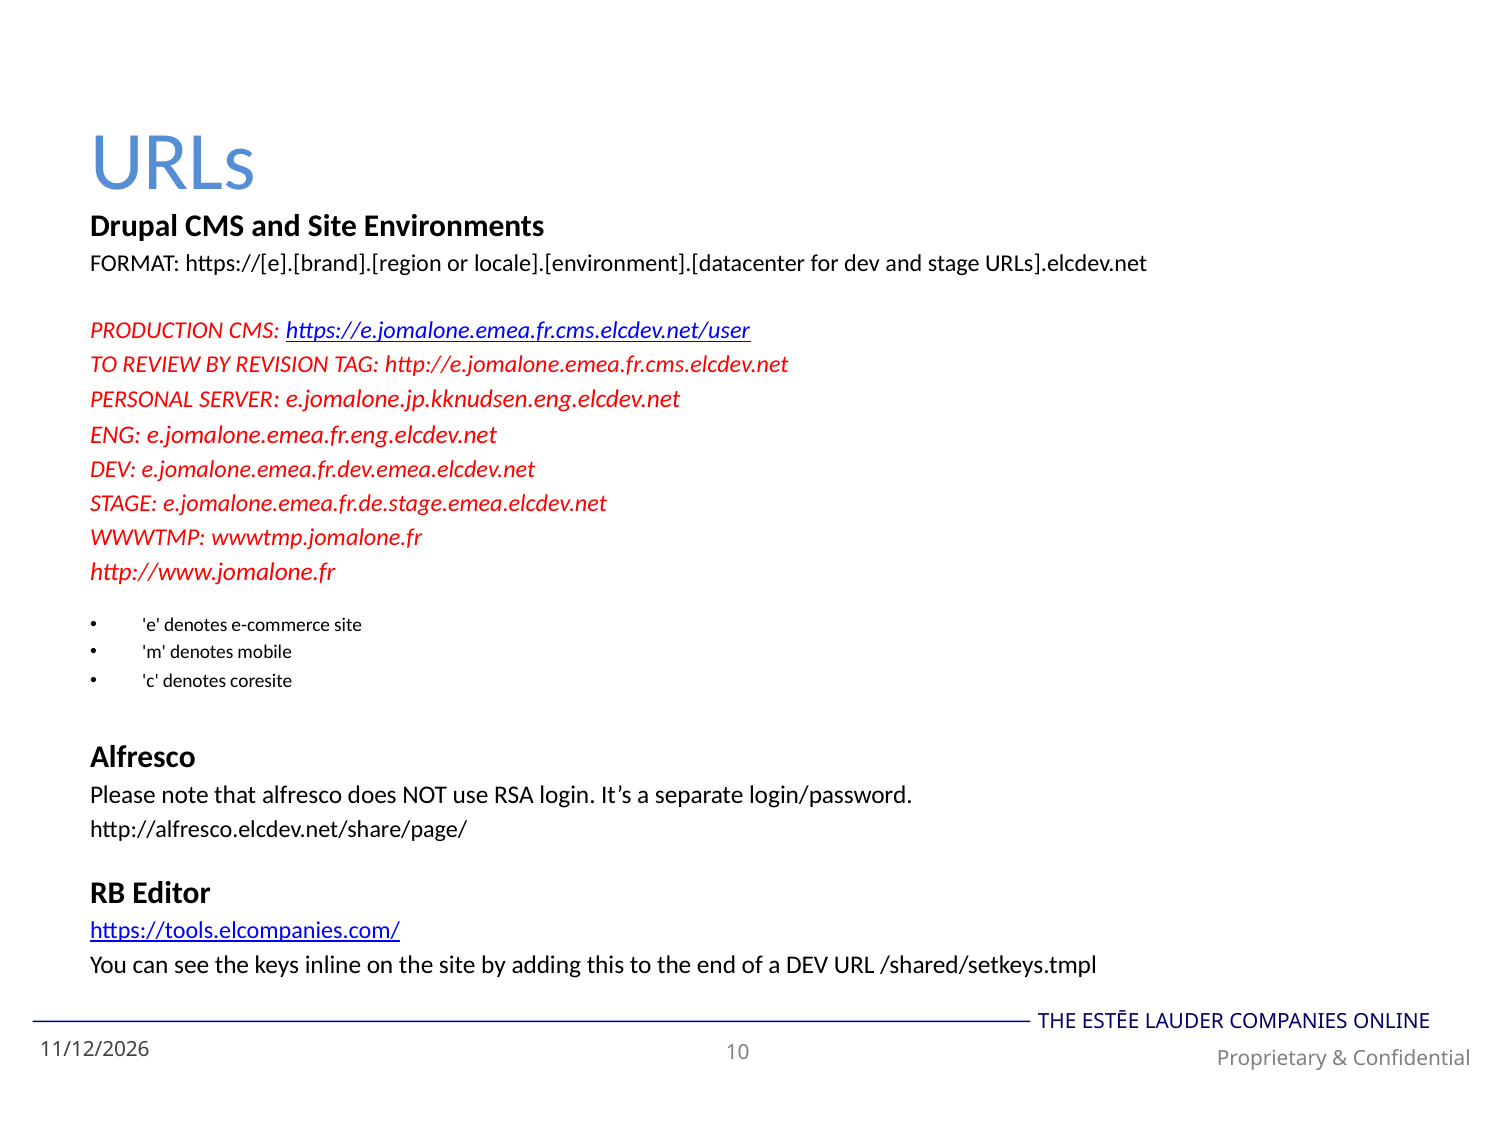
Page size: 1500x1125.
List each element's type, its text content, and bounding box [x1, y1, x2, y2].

list Drupal CMS and Site Environments FORMAT: https://[e].[brand].[region or locale].[environment].[datacenter for dev and stage URLs].elcdev.net PRODUCTION CMS: https://e.jomalone.emea.fr.cms.elcdev.net/user TO REVIEW BY REVISION TAG: http://e.jomalone.emea.fr.cms.elcdev.net PERSONAL SERVER: e.jomalone.jp.kknudsen.eng.elcdev.net ENG: e.jomalone.emea.fr.eng.elcdev.net DEV: e.jomalone.emea.fr.dev.emea.elcdev.net STAGE: e.jomalone.emea.fr.de.stage.emea.elcdev.net WWWTMP: wwwtmp.jomalone.fr http://www.jomalone.fr 'e' denotes e-commerce site 'm' denotes mobile 'c' denotes coresite Alfresco Please note that alfresco does NOT use RSA login. It’s a separate login/password. http://alfresco.elcdev.net/share/page/ RB Editor https://tools.elcompanies.com/ You can see the keys inline on the site by adding this to the end of a DEV URL /shared/setkeys.tmpl [75, 197, 1463, 988]
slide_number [24, 1020, 338, 1081]
title URLs [75, 87, 1325, 197]
